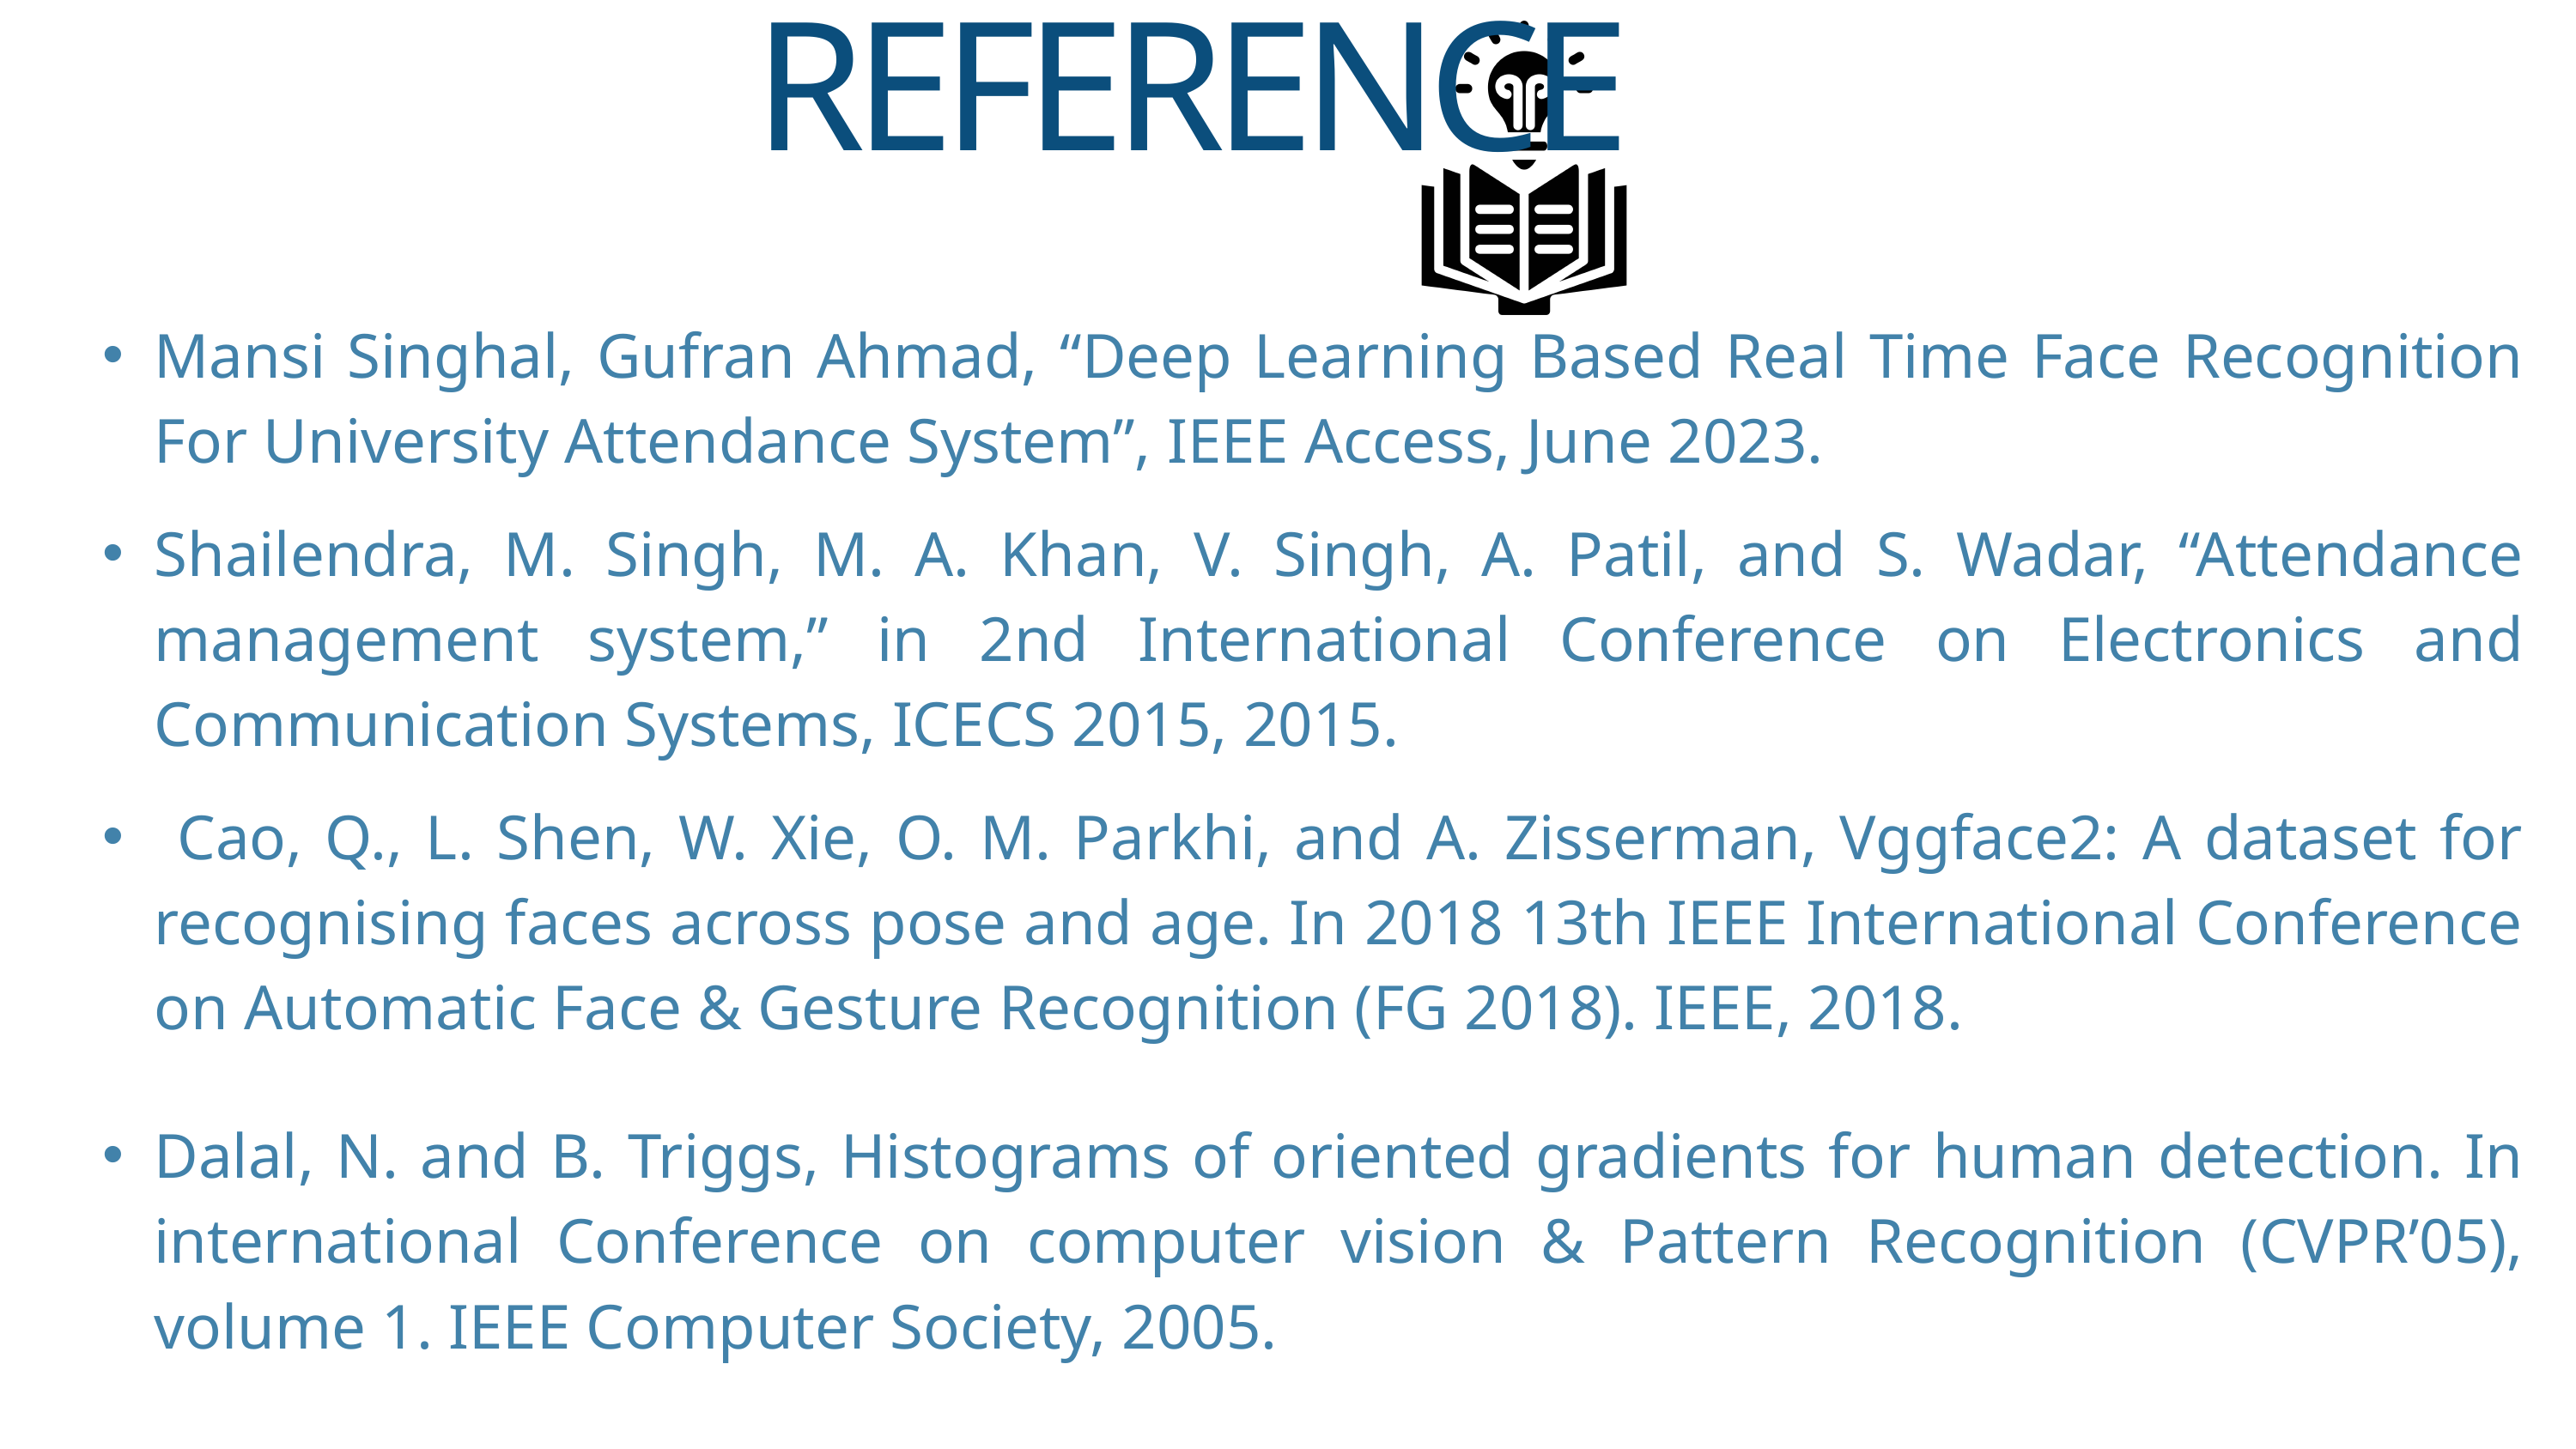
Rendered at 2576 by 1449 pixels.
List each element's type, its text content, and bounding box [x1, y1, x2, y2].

text_box Shailendra, M. Singh, M. A. Khan, V. Singh, A. Patil, and S. Wadar, “Attendance management system,” in 2nd International Conference on Electronics and Communication Systems, ICECS 2015, 2015. [51, 503, 2525, 759]
text_box Dalal, N. and B. Triggs, Histograms of oriented gradients for human detection. In international Conference on computer vision & Pattern Recognition (CVPR’05), volume 1. IEEE Computer Society, 2005. [51, 1105, 2525, 1361]
text_box REFERENCE [754, 15, 2089, 187]
text_box Cao, Q., L. Shen, W. Xie, O. M. Parkhi, and A. Zisserman, Vggface2: A dataset for recognising faces across pose and age. In 2018 13th IEEE International Conference on Automatic Face & Gesture Recognition (FG 2018). IEEE, 2018. [51, 785, 2525, 1042]
text_box [1421, 187, 1627, 305]
text_box Mansi Singhal, Gufran Ahmad, “Deep Learning Based Real Time Face Recognition For University Attendance System”, IEEE Access, June 2023. [51, 305, 2525, 476]
